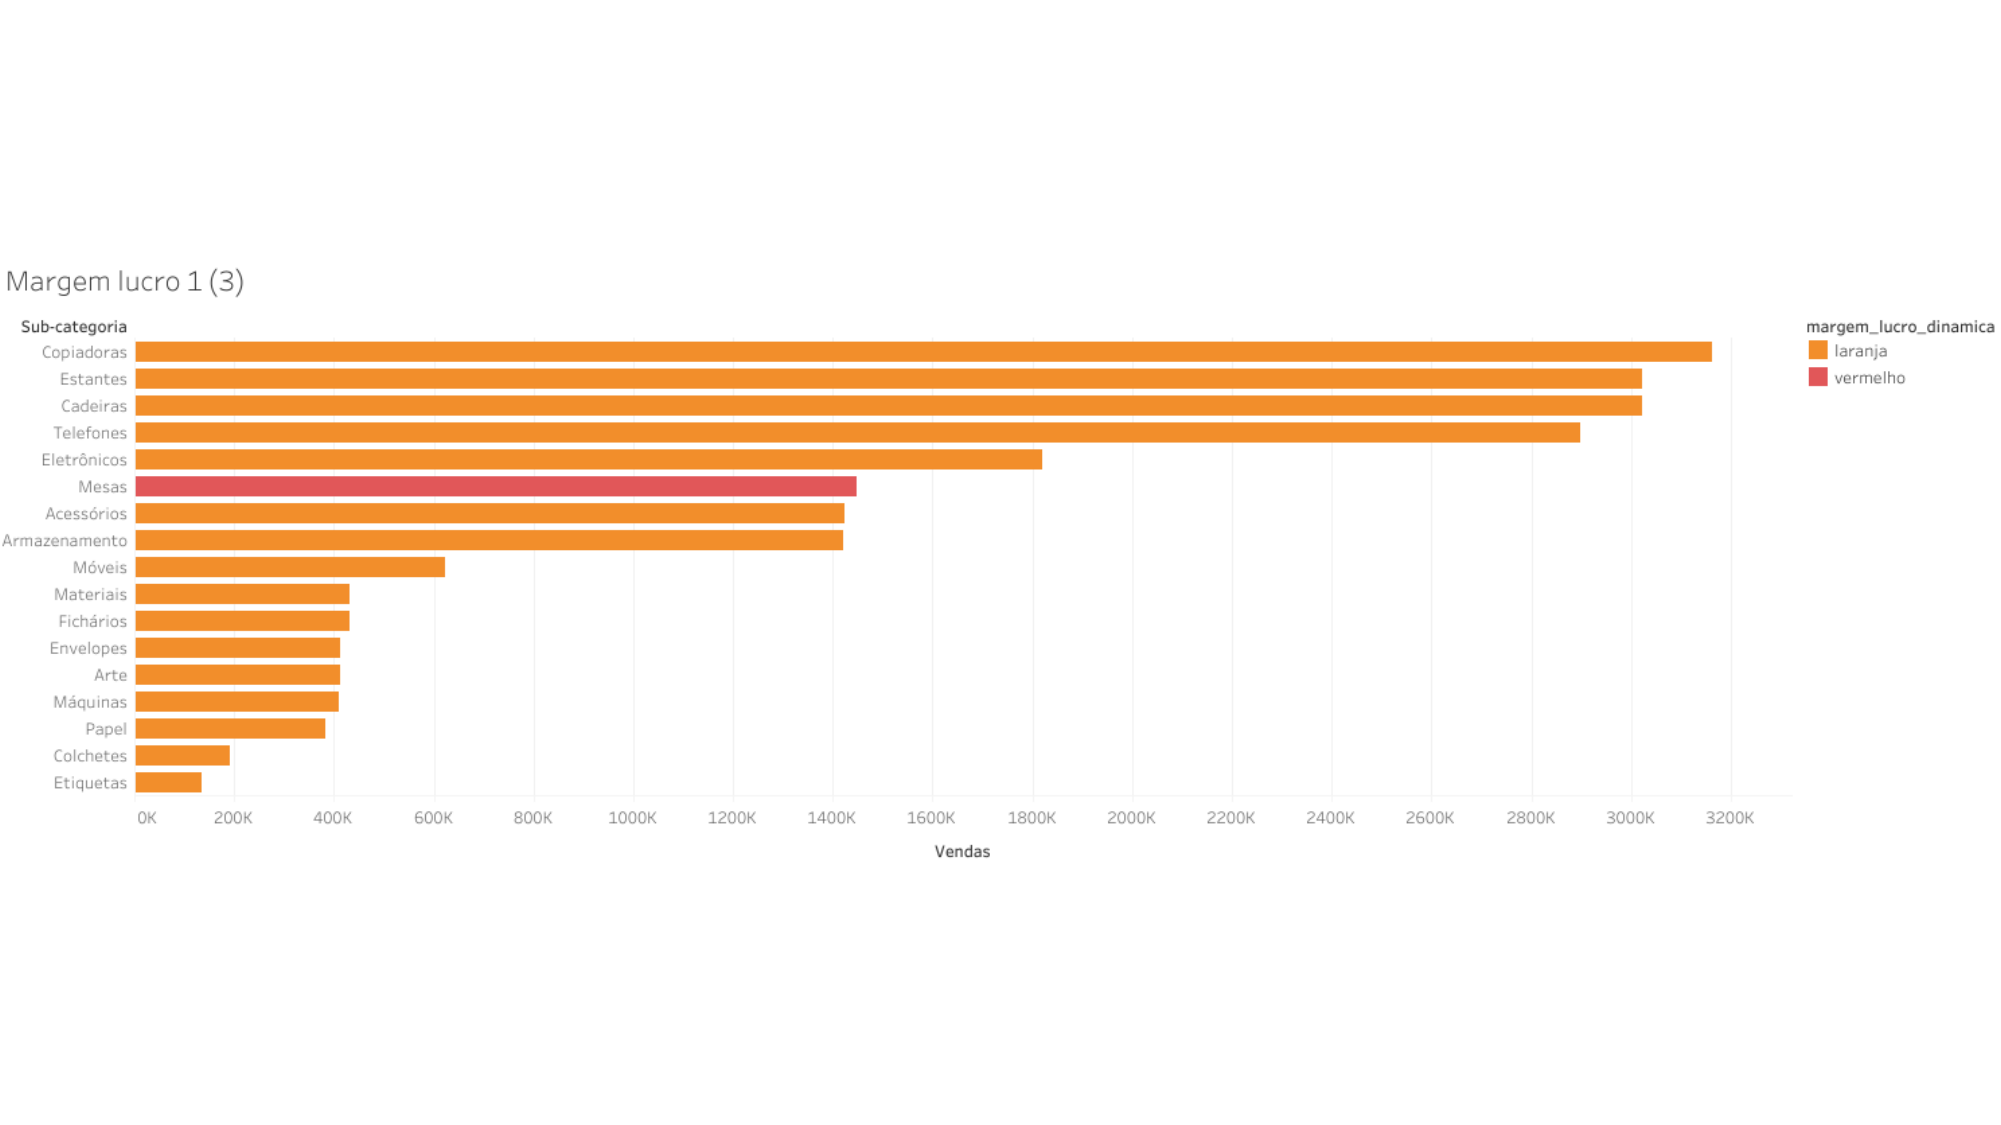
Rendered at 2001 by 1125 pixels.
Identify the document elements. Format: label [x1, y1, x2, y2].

picture [0, 253, 2000, 872]
